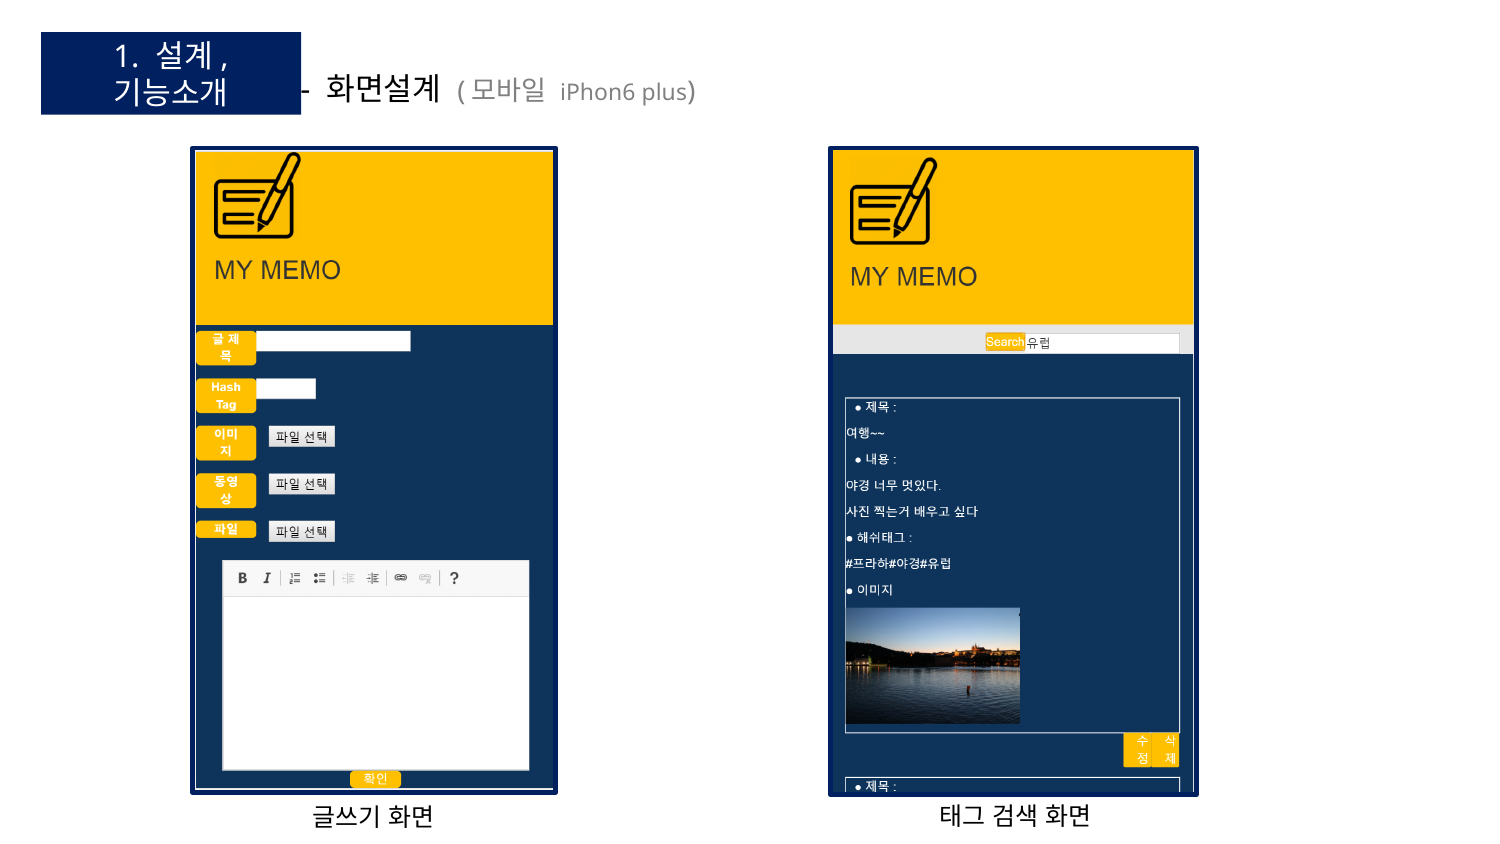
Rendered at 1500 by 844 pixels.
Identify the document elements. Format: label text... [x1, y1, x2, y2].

text_box - 화면설계 (모바일 iPhon6 plus) [285, 61, 711, 114]
text_box 태그 검색 화면 [924, 802, 1107, 838]
picture [832, 149, 1195, 793]
text_box 1. 설계, 기능소개 [39, 30, 303, 117]
text_box 글쓰기 화면 [298, 799, 450, 839]
picture [194, 149, 554, 791]
